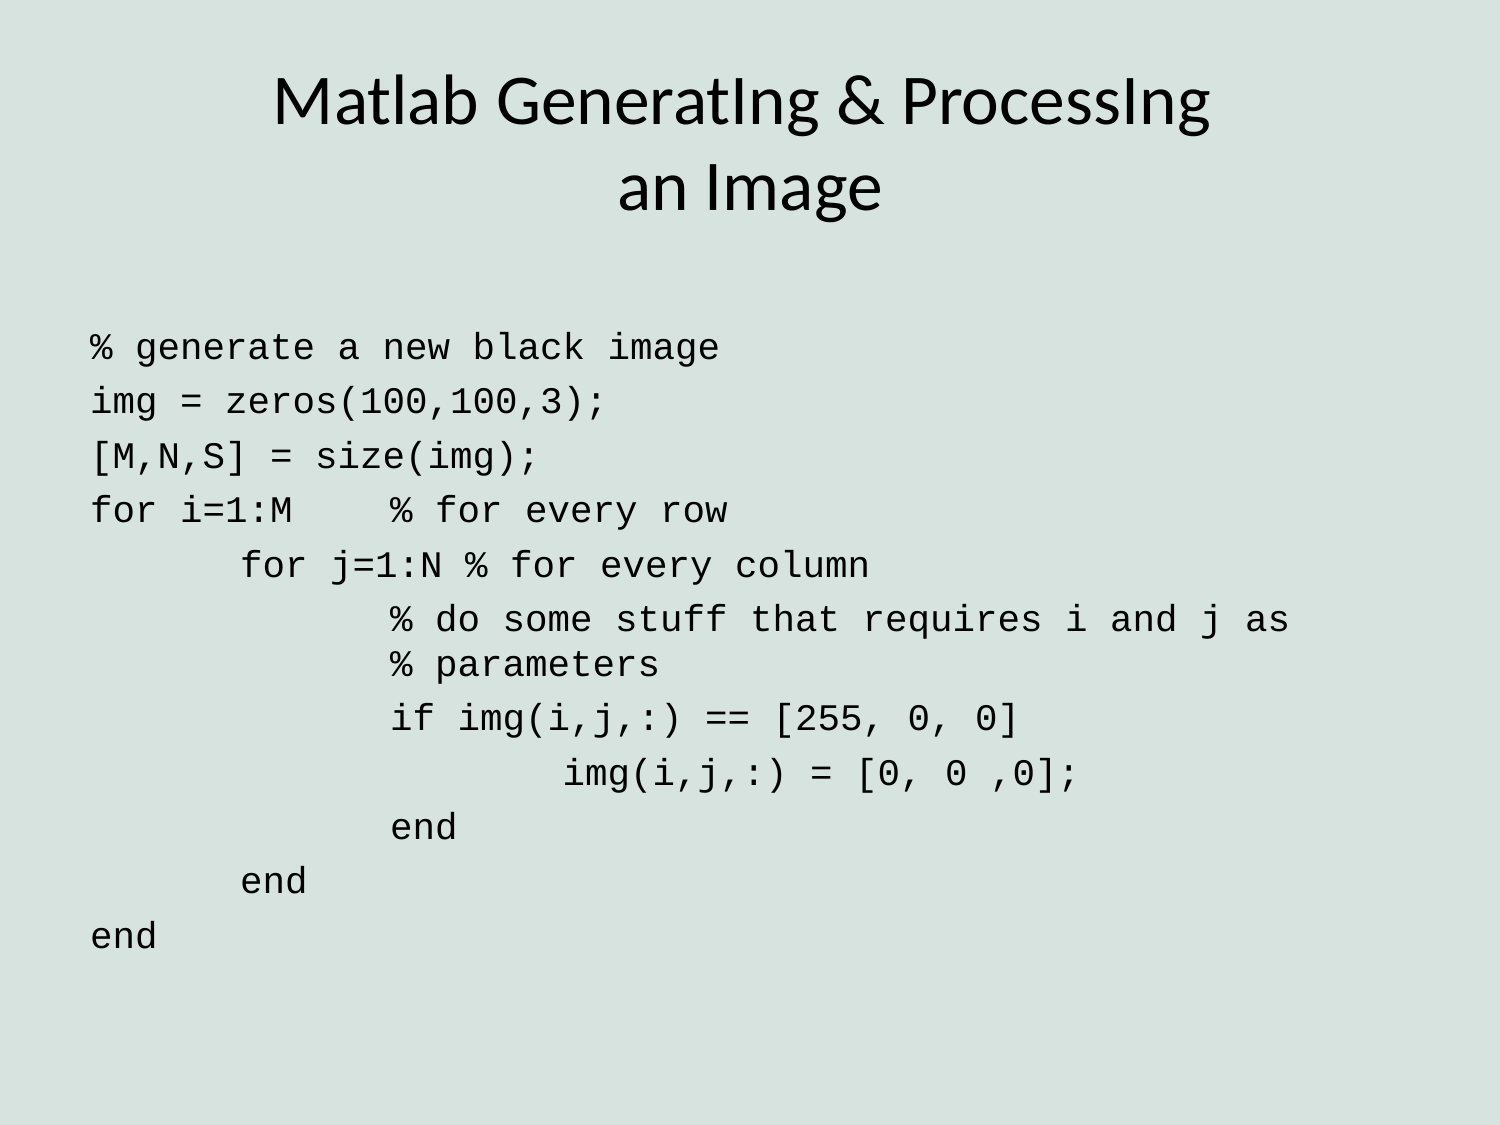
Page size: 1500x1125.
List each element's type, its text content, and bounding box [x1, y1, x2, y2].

list % generate a new black image img = zeros(100,100,3); [M,N,S] = size(img); for i=1:M % for every row for j=1:N % for every column % do some stuff that requires i and j as % parameters if img(i,j,:) == [255, 0, 0] img(i,j,:) = [0, 0 ,0]; end end end [75, 314, 1425, 1005]
title Matlab GeneratIng & ProcessIng an Image [75, 45, 1425, 233]
